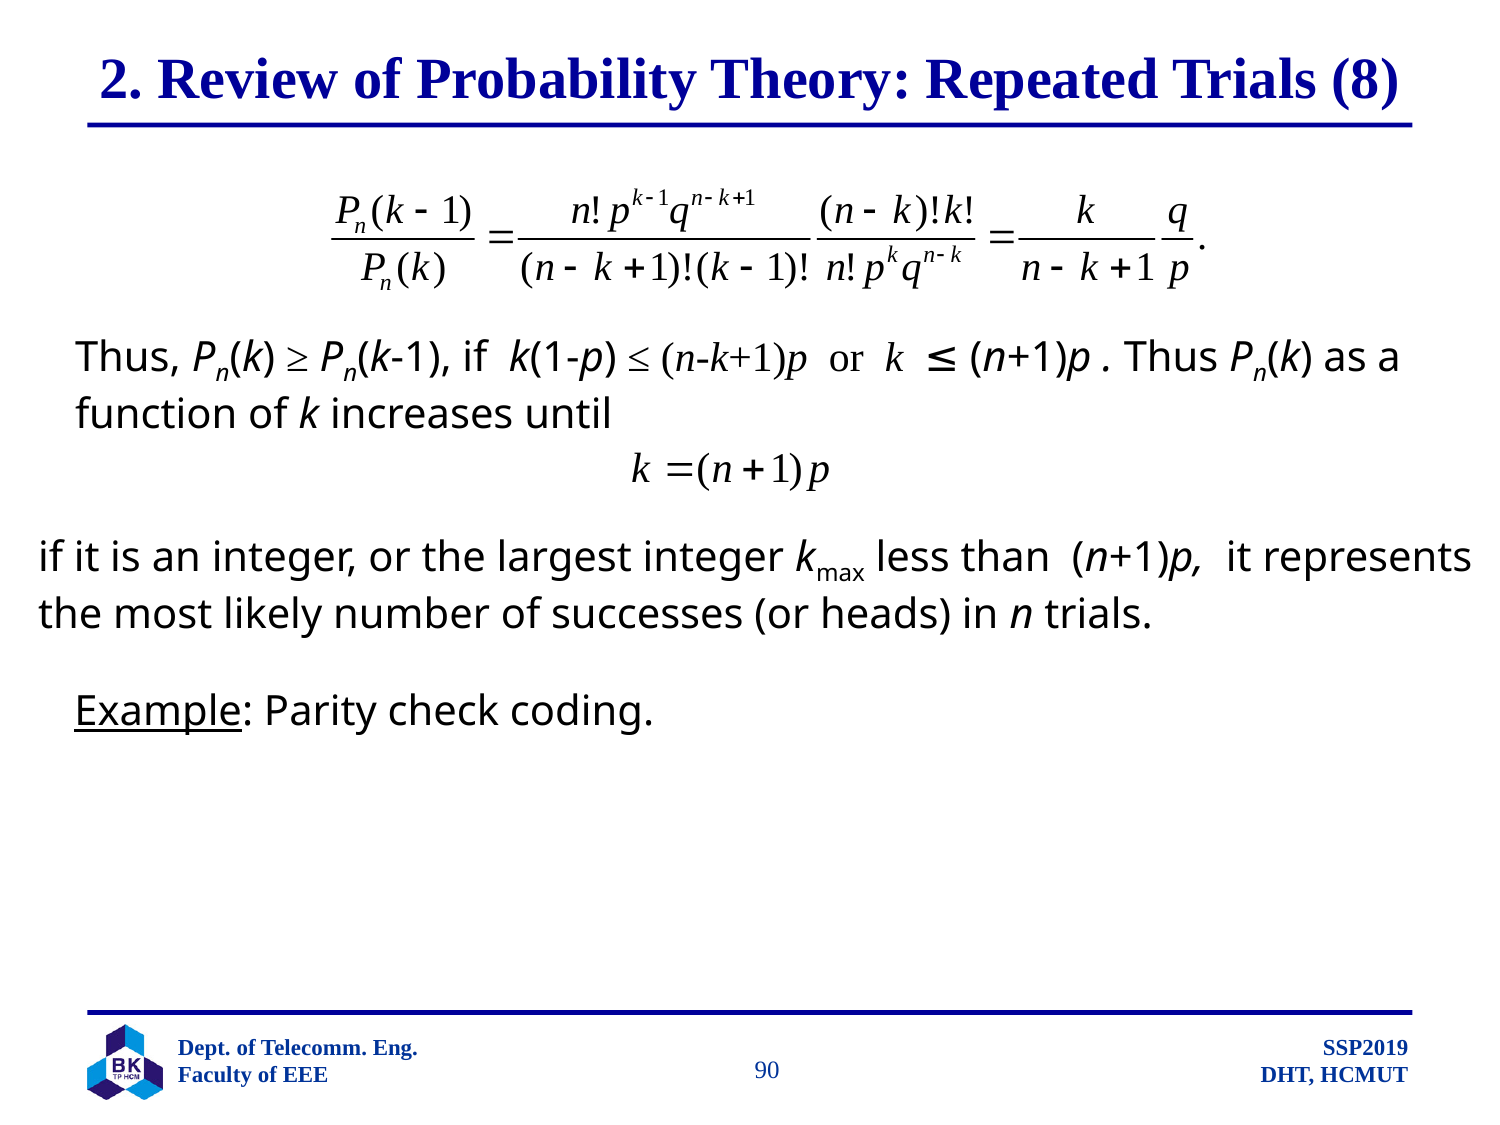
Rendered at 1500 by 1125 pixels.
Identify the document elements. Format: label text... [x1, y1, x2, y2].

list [324, 177, 1213, 301]
title 2. Review of Probability Theory: Repeated Trials (8) [0, 37, 1500, 113]
text_box Example: Parity check coding. [59, 676, 670, 742]
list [624, 443, 838, 501]
text_box Thus, Pn(k) ≥ Pn(k-1), if k(1-p) ≤ (n-k+1)p or k ≤ (n+1)p . Thus Pn(k) as a function of k increases until [60, 322, 1427, 444]
slide_number 90 [424, 1037, 976, 1101]
text_box if it is an integer, or the largest integer kmax less than (n+1)p, it represents the most likely number of successes (or heads) in n trials. [23, 522, 1498, 644]
picture [87, 1024, 163, 1100]
